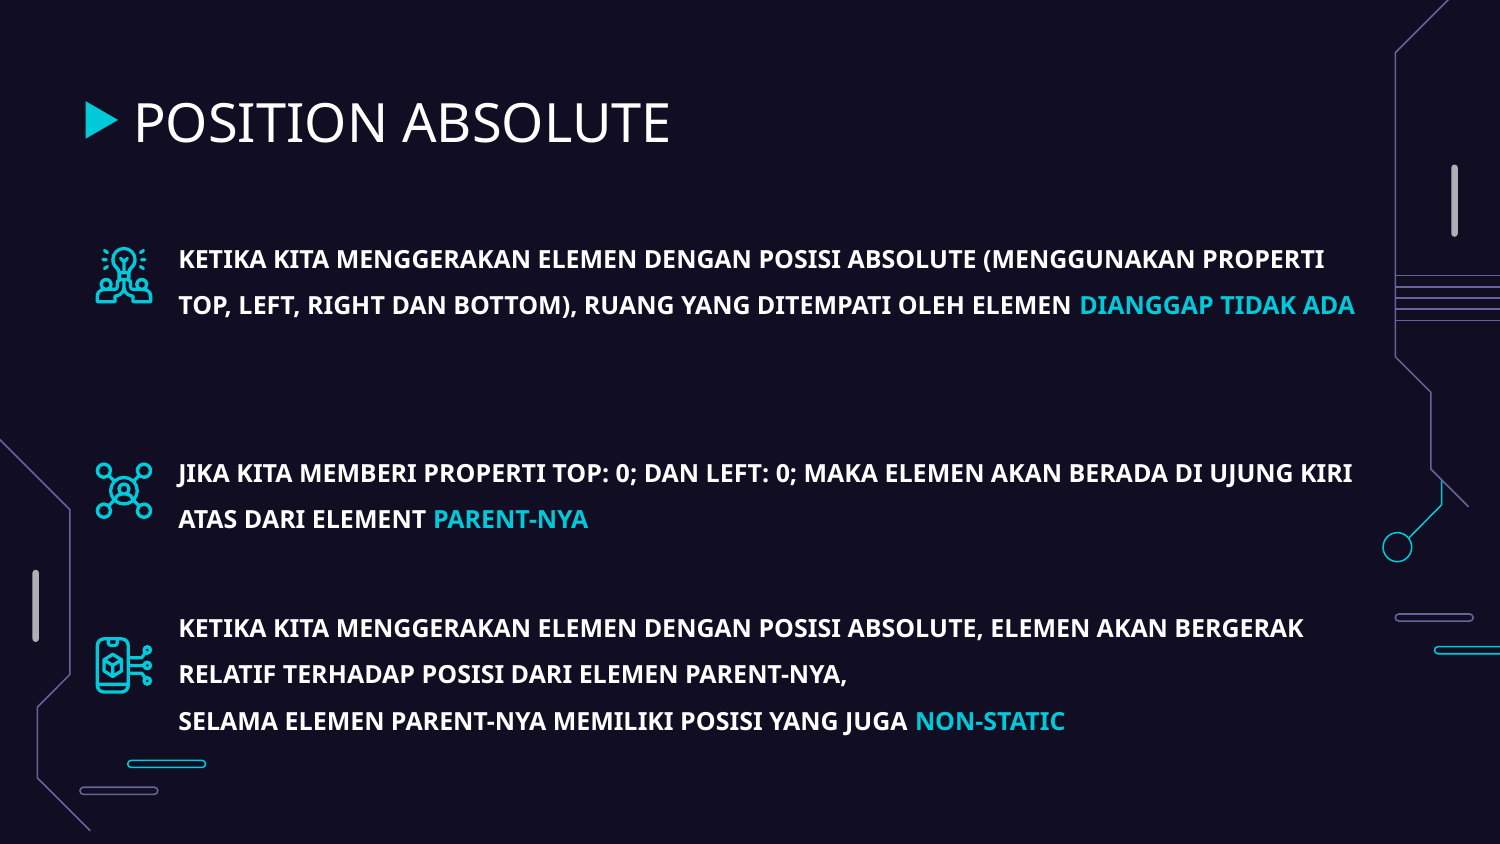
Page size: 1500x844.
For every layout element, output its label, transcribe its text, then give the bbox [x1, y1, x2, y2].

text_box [95, 636, 153, 694]
title POSITION ABSOLUTE [118, 72, 1382, 167]
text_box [95, 246, 153, 304]
subtitle JIKA KITA MEMBERI PROPERTI TOP: 0; DAN LEFT: 0; MAKA ELEMEN AKAN BERADA DI UJUNG KIRI ATAS DARI ELEMENT PARENT-NYA [172, 441, 1365, 596]
text_box [95, 462, 153, 519]
subtitle KETIKA KITA MENGGERAKAN ELEMEN DENGAN POSISI ABSOLUTE, ELEMEN AKAN BERGERAK RELATIF TERHADAP POSISI DARI ELEMEN PARENT-NYA, [172, 596, 1365, 844]
subtitle KETIKA KITA MENGGERAKAN ELEMEN DENGAN POSISI ABSOLUTE (MENGGUNAKAN PROPERTI TOP, LEFT, RIGHT DAN BOTTOM), RUANG YANG DITEMPATI OLEH ELEMEN DIANGGAP TIDAK ADA [172, 227, 1365, 385]
